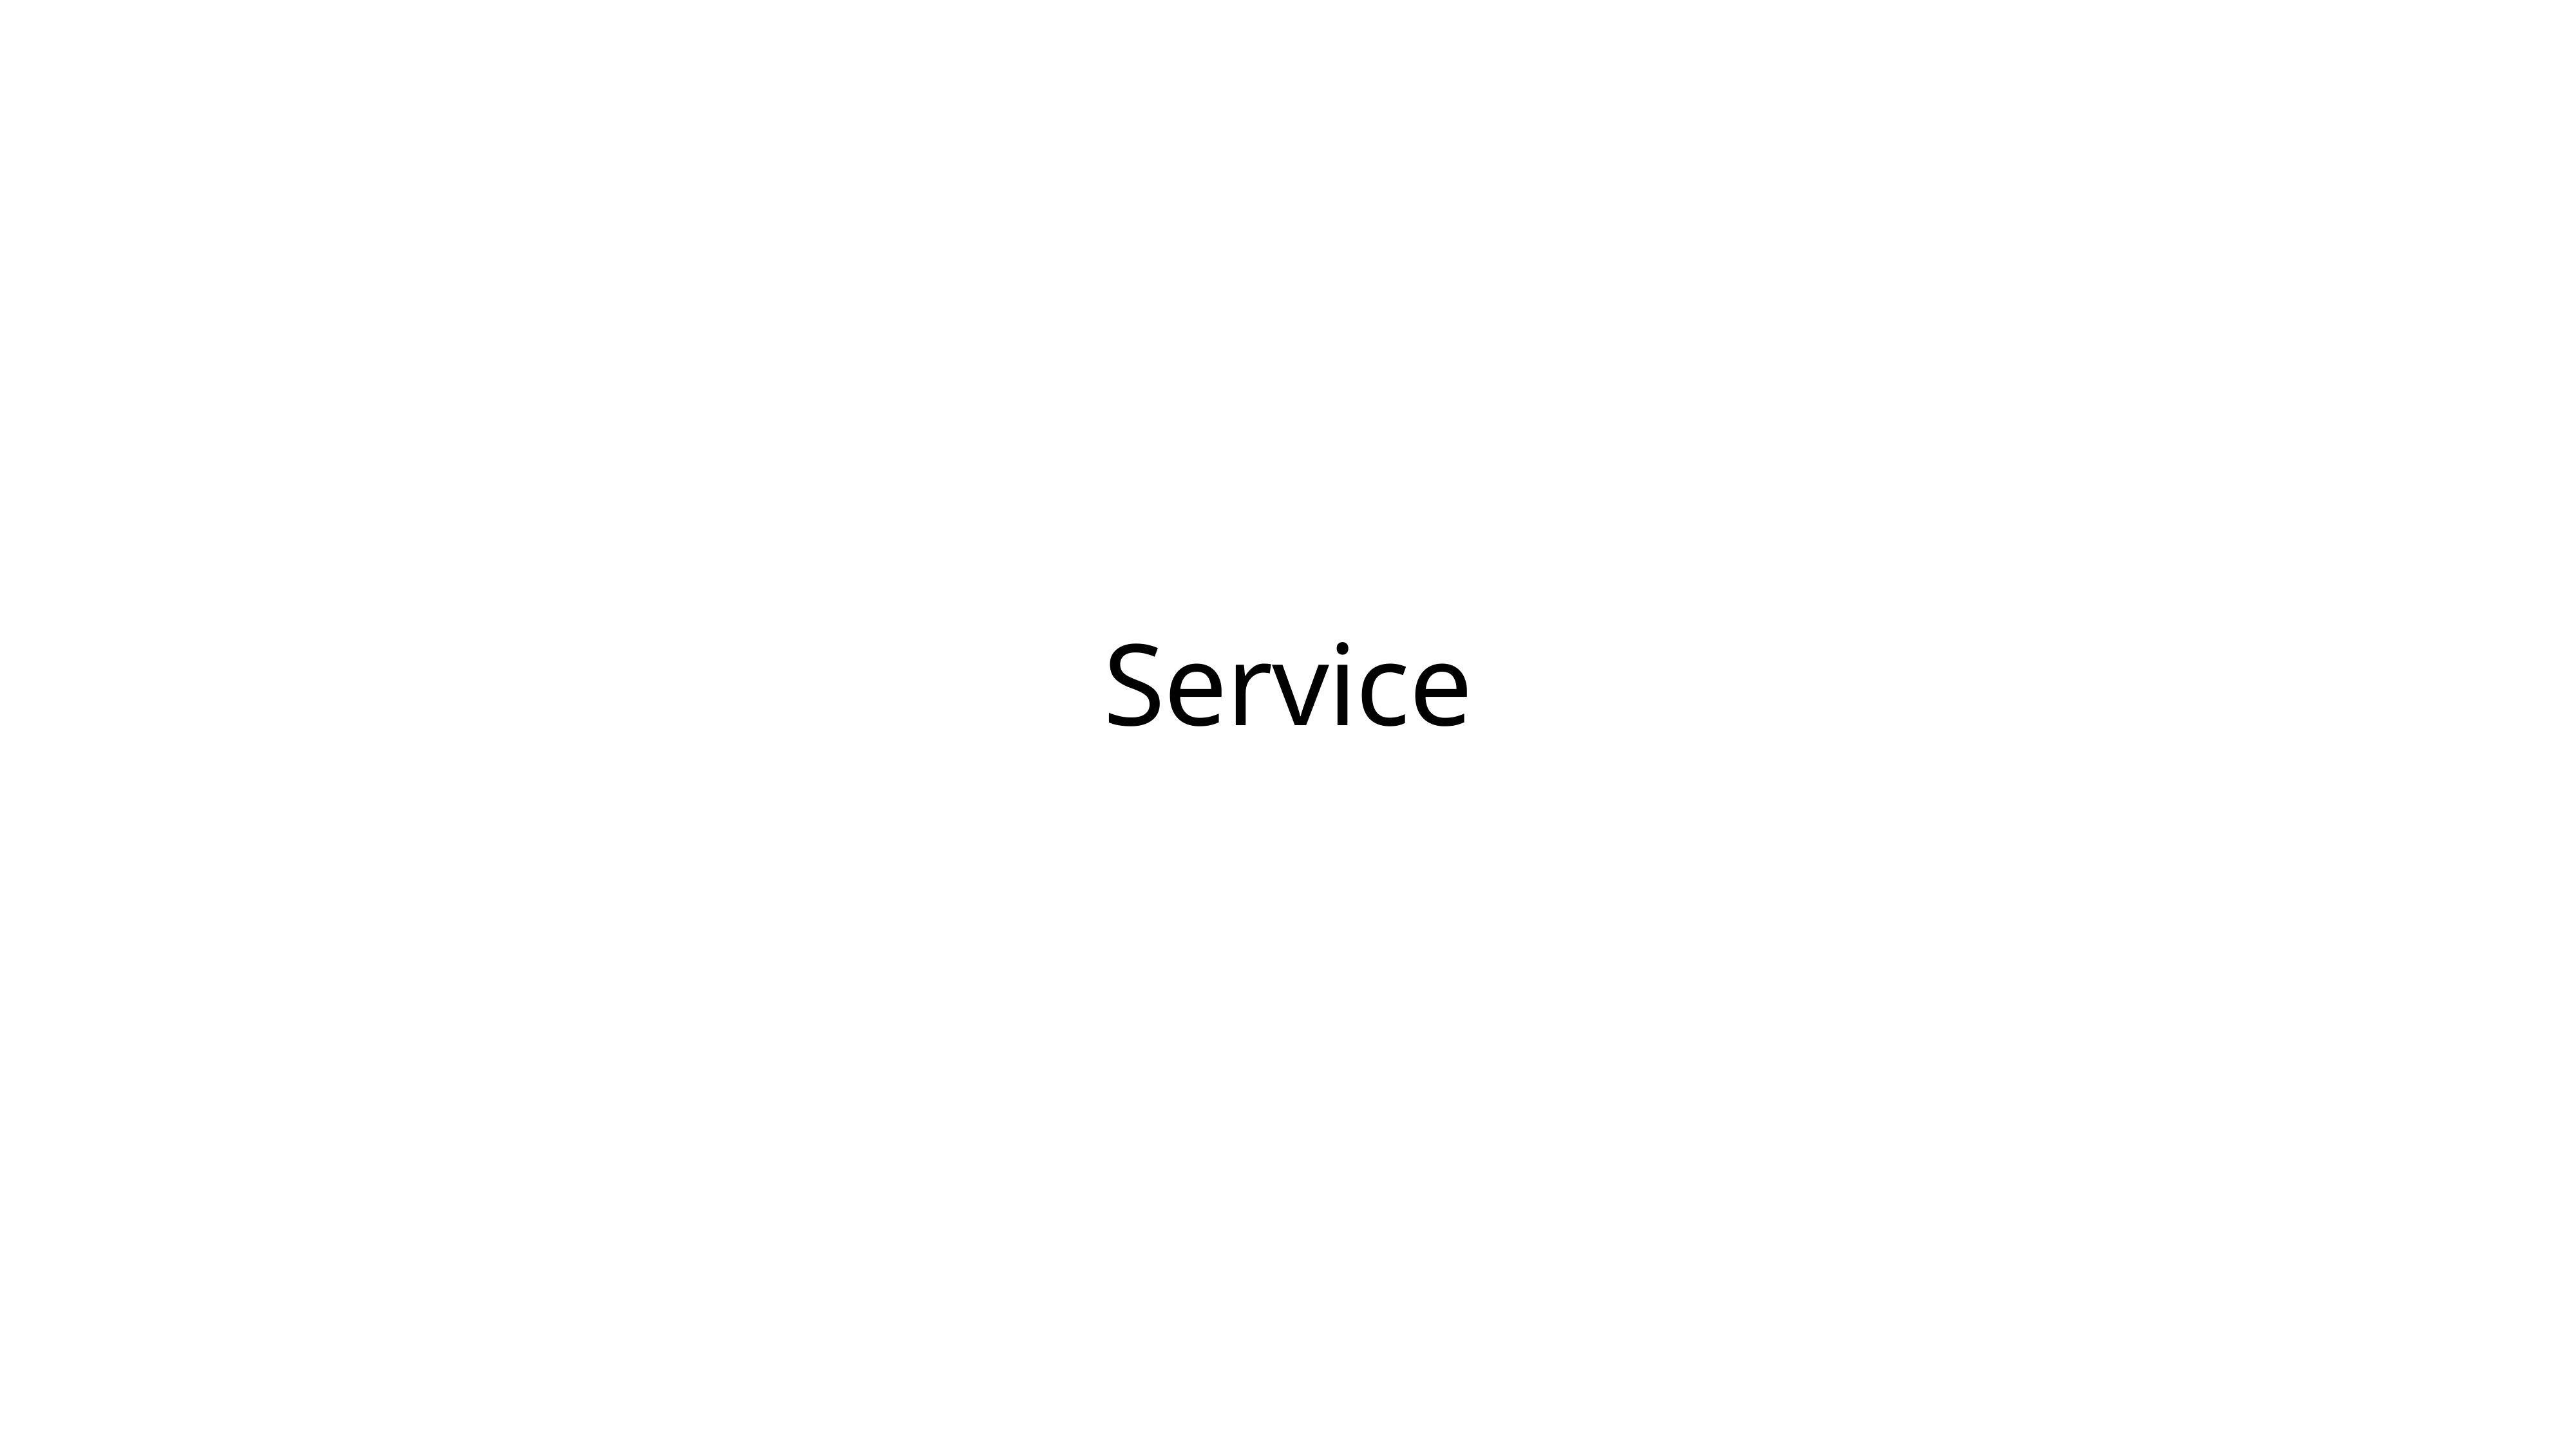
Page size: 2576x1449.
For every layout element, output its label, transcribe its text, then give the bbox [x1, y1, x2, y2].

title Service [128, 632, 2448, 817]
